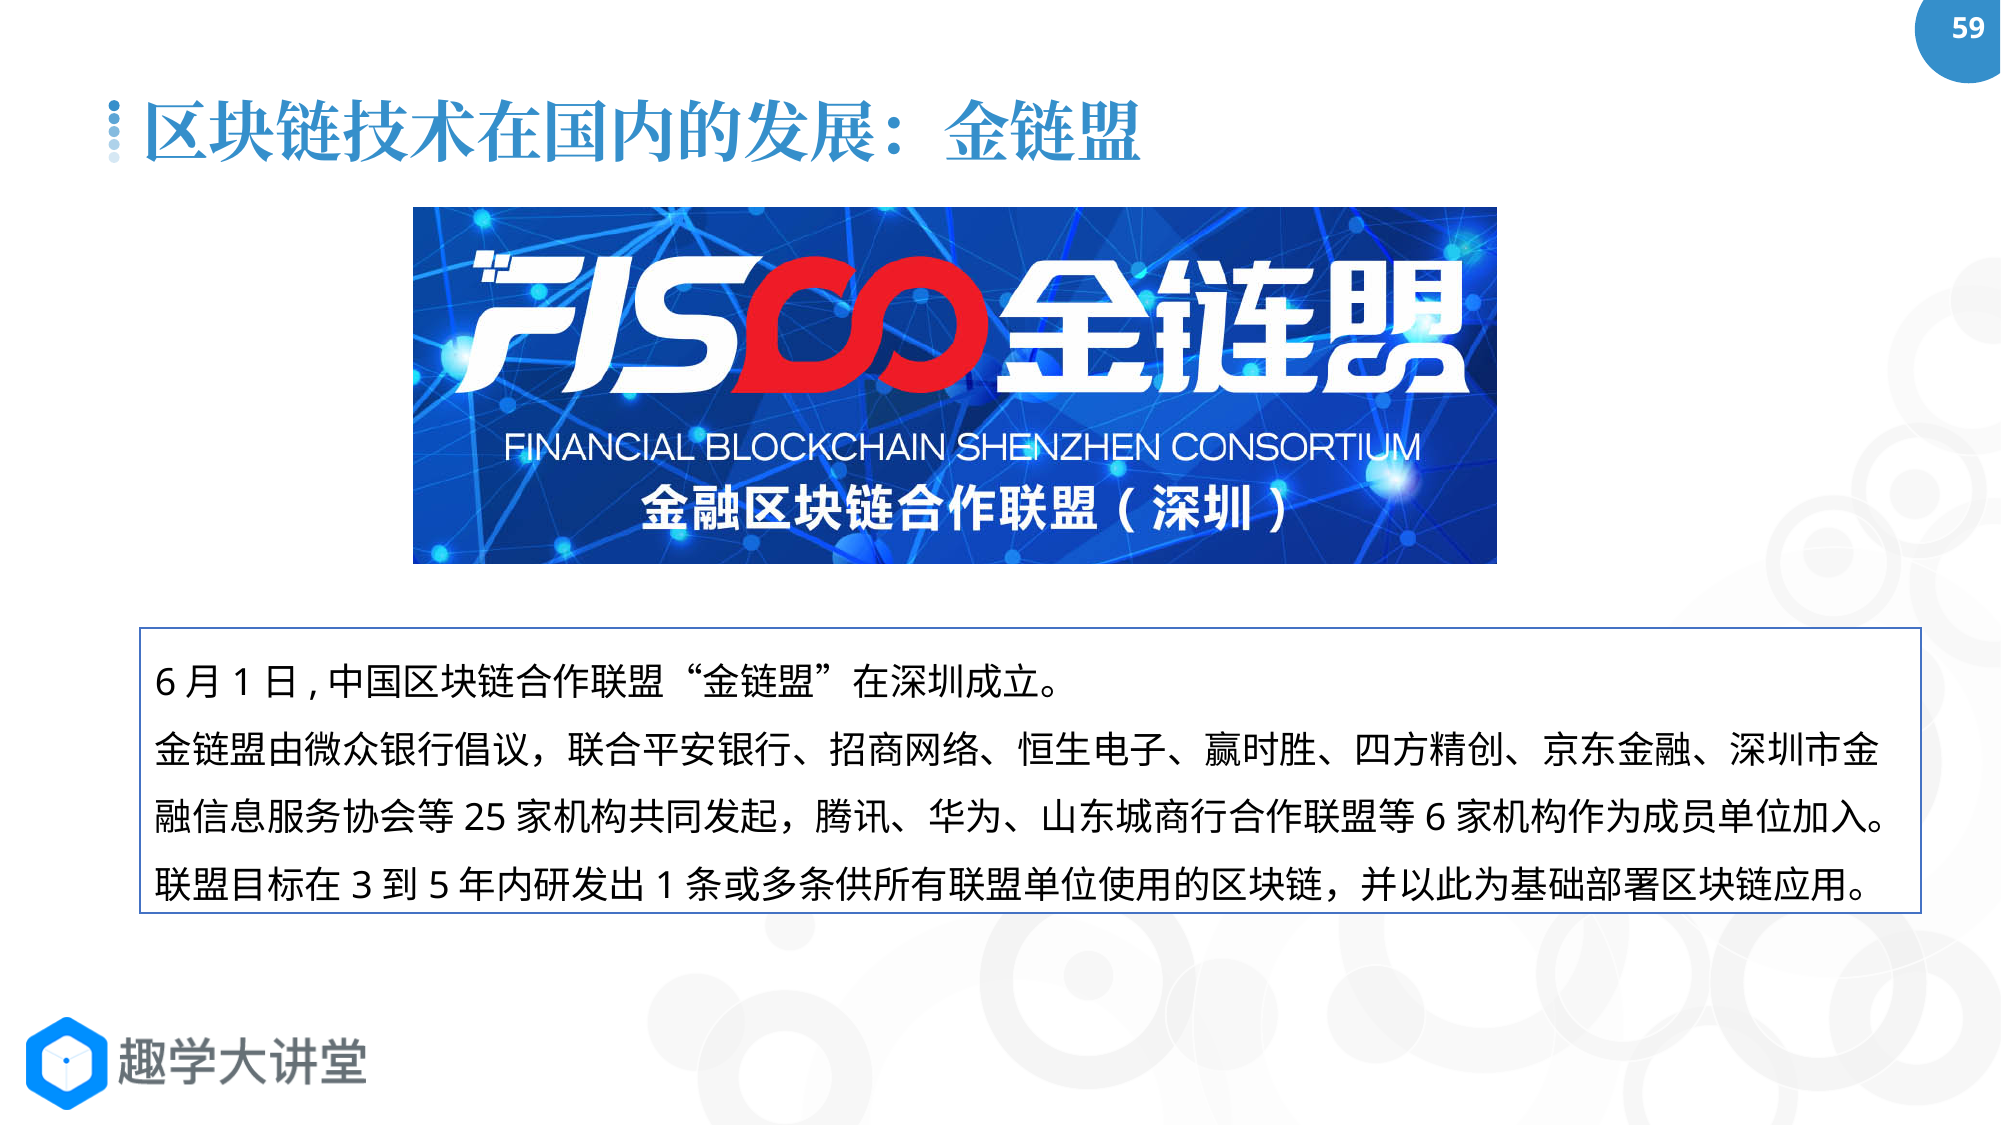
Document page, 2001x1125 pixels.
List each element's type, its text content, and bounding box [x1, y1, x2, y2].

picture [25, 1017, 368, 1110]
text_box 区块链技术在国内的发展：金链盟 [127, 81, 1191, 177]
text_box 6月1日,中国区块链合作联盟“金链盟”在深圳成立。 金链盟由微众银行倡议，联合平安银行、招商网络、恒生电子、赢时胜、四方精创、京东金融、深圳市金融信息服务协会等25家机构共同发起，腾讯、华为、山东城商行合作联盟等6家机构作为成员单位加入。联盟目标在3到5年内研发出1条或多条供所有联盟单位使用的区块链，并以此为基础部署区块链应用。 [139, 627, 1922, 914]
picture [413, 207, 1497, 564]
